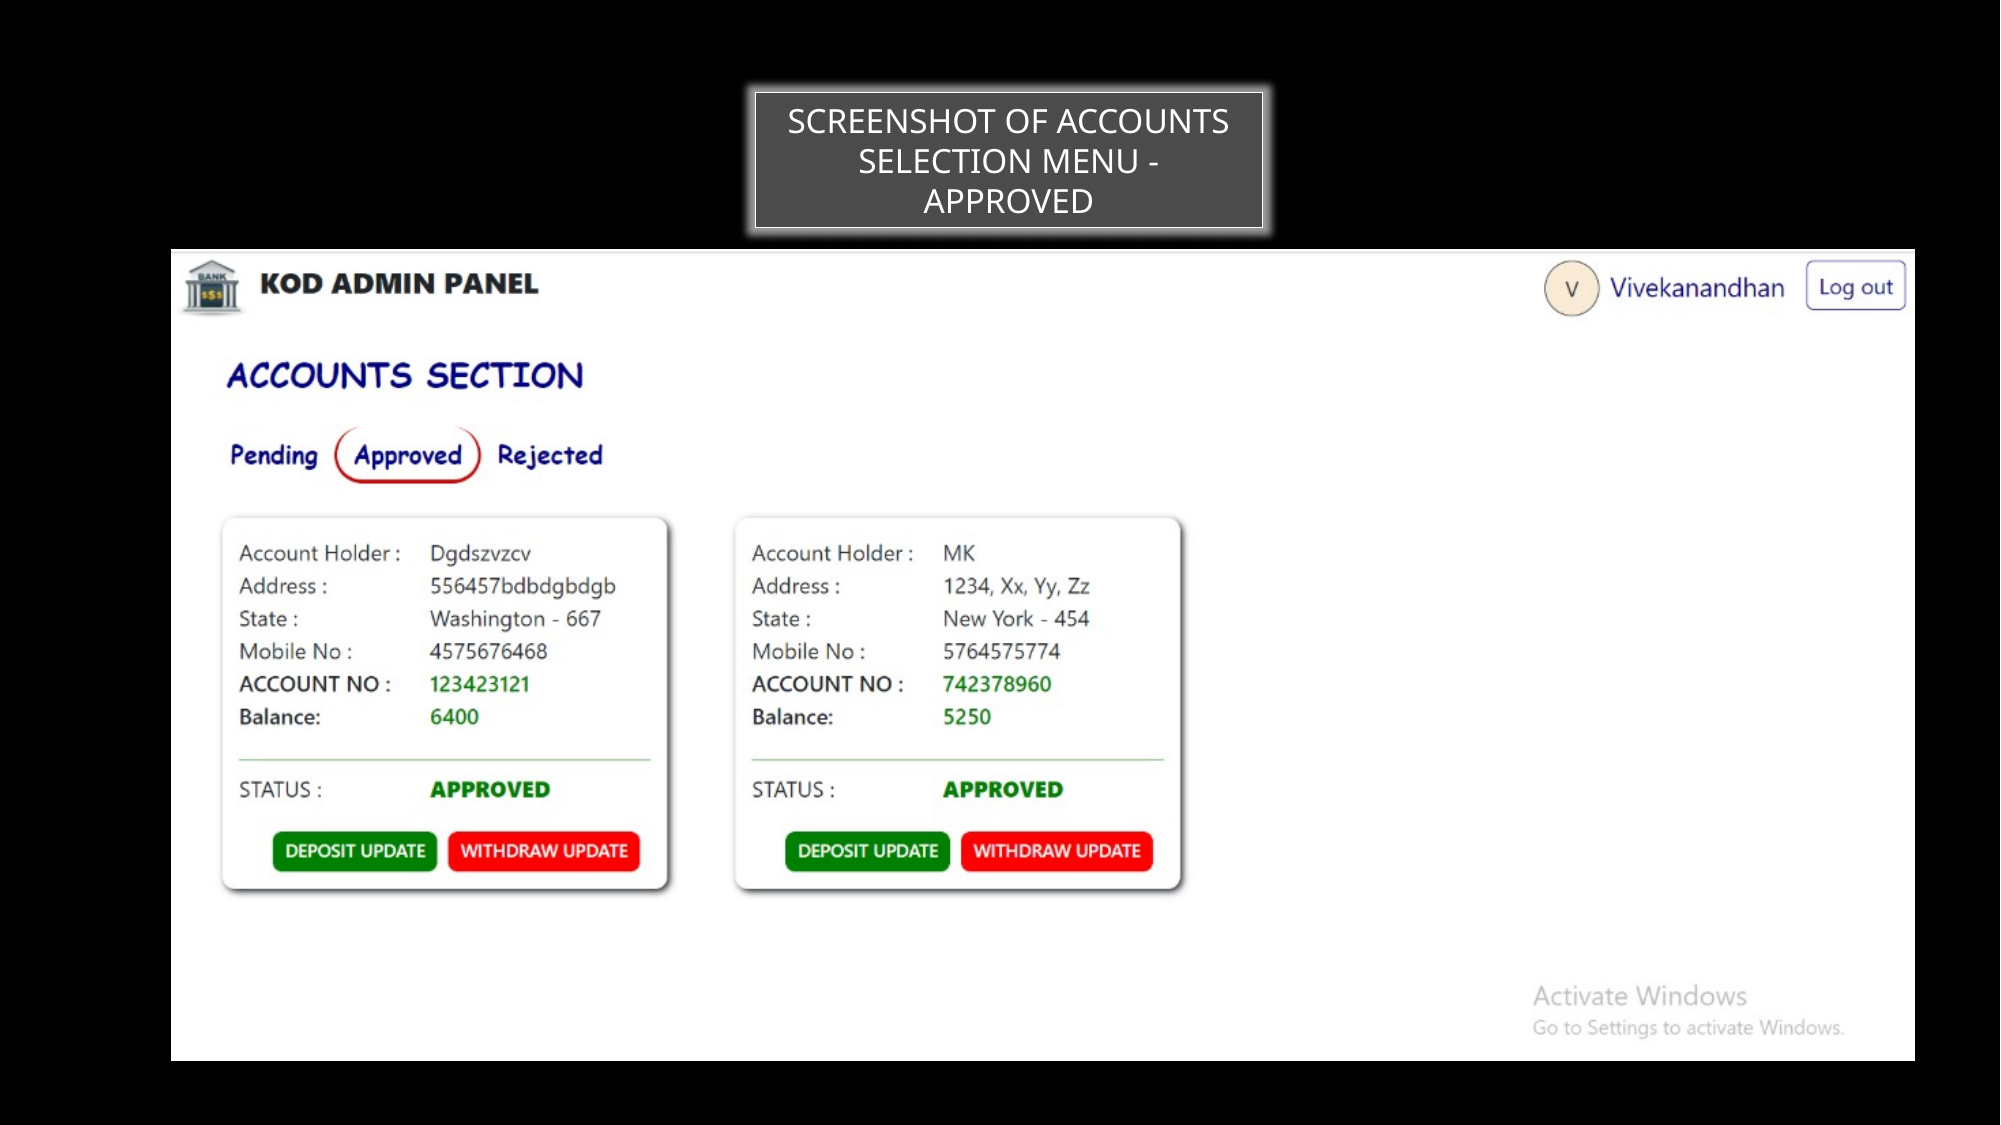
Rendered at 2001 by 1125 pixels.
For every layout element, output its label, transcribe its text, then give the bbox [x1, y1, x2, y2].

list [171, 249, 1915, 1061]
text_box SCREENSHOT OF ACCOUNTS SELECTION MENU - APPROVED [755, 92, 1263, 228]
